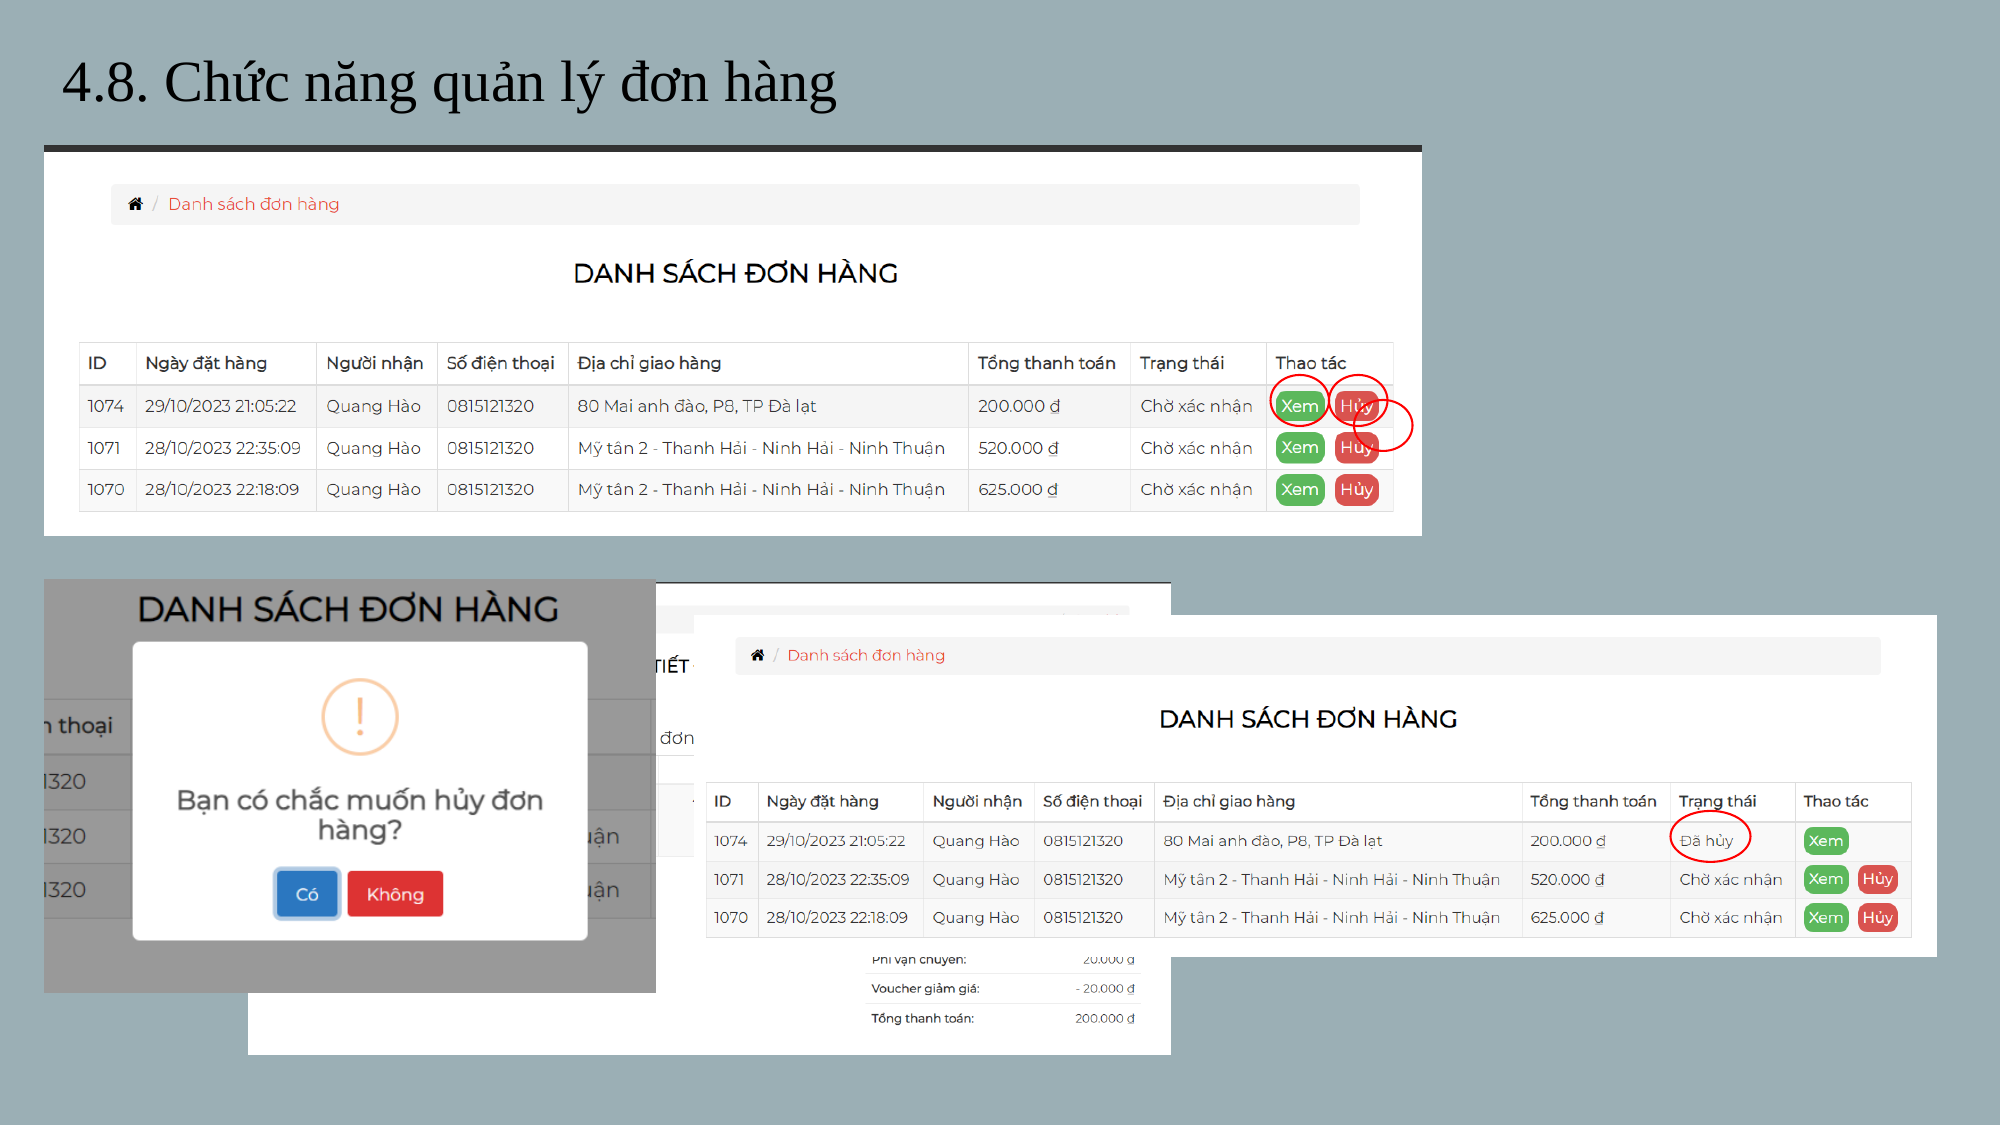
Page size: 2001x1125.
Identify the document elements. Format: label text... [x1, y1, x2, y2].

picture [44, 579, 1937, 1055]
text_box 4.8. Chức năng quản lý đơn hàng [48, 35, 853, 121]
picture [44, 145, 1422, 536]
